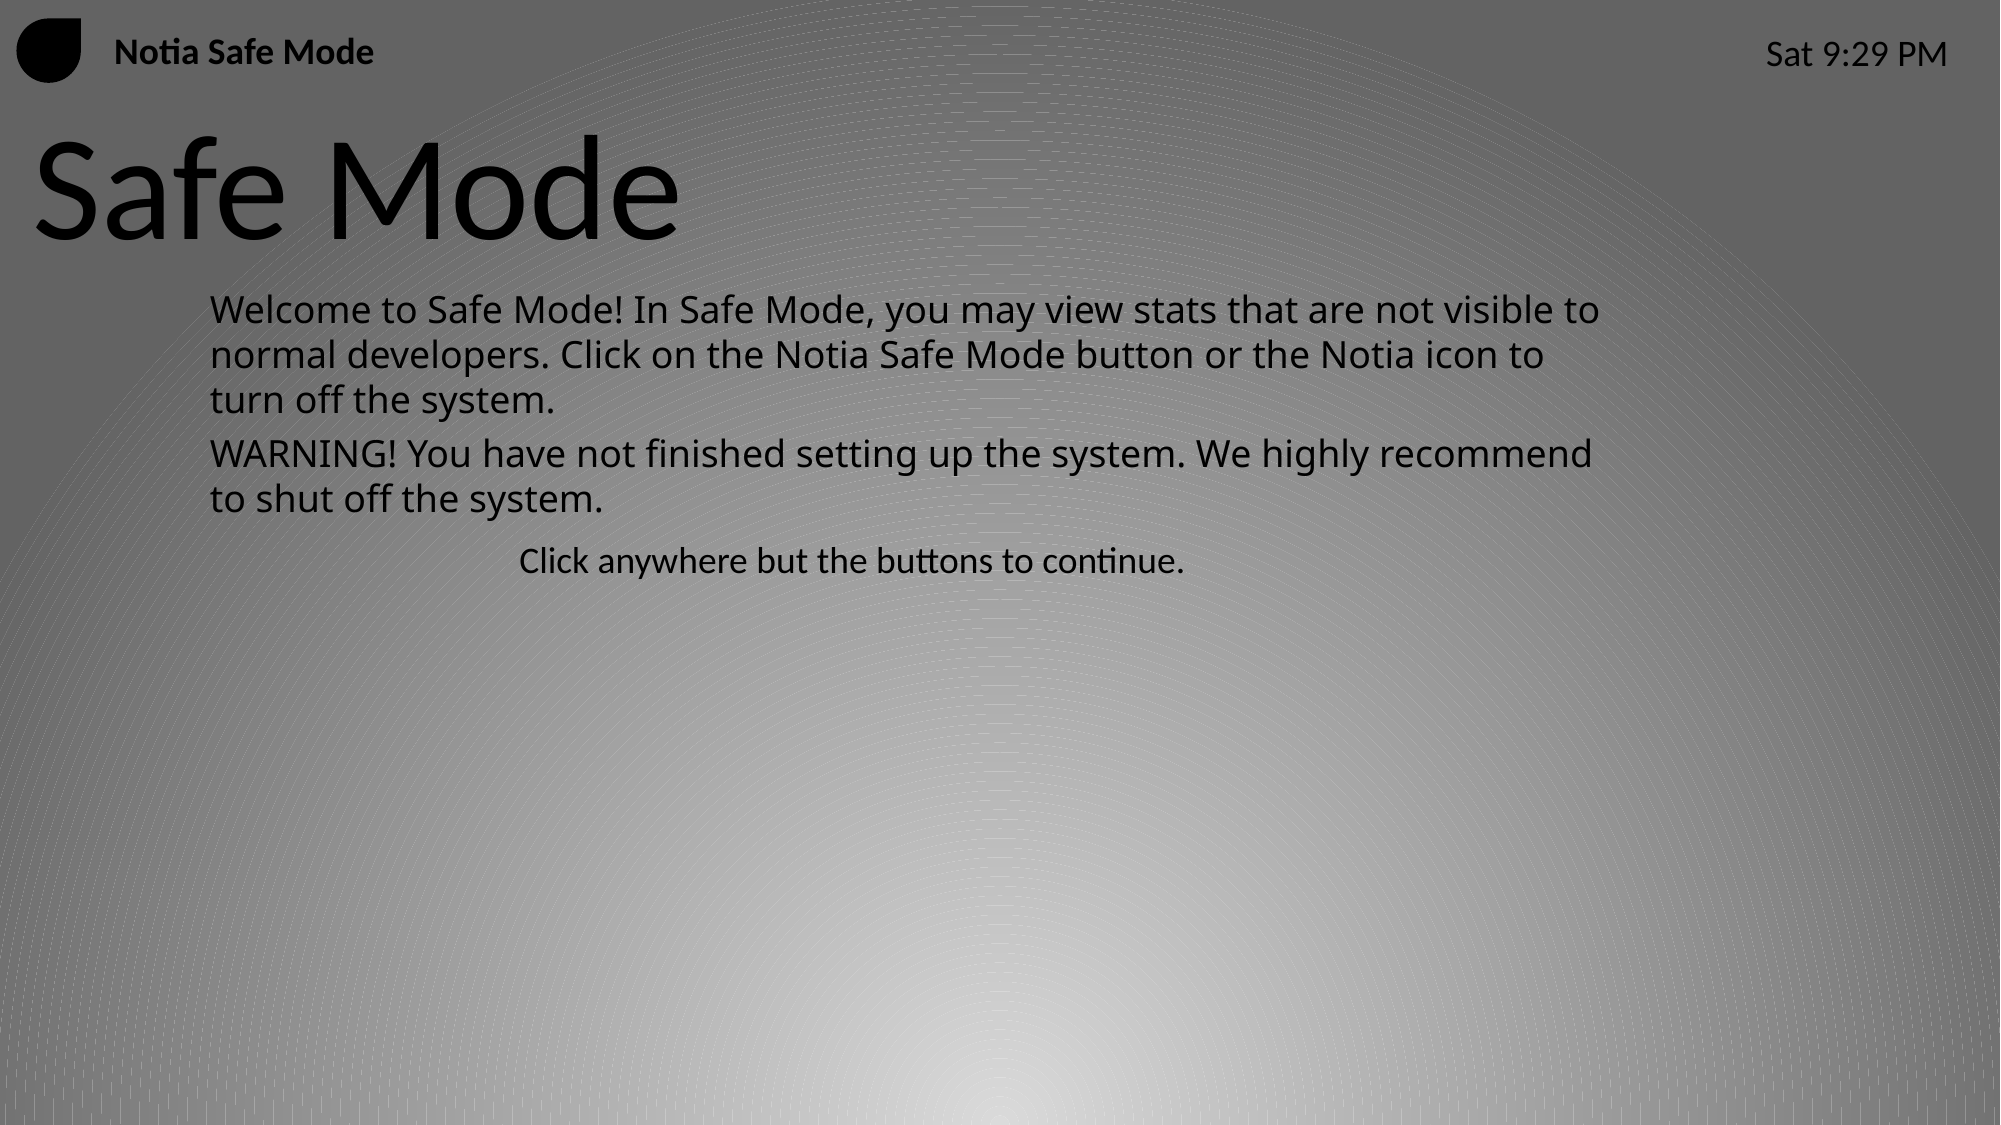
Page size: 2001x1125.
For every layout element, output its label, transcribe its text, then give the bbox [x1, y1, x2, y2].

text_box Sat 9:29 PM [1751, 21, 1968, 81]
text_box WARNING! You have not finished setting up the system. We highly recommend to shut off the system. [195, 422, 1621, 528]
text_box Click anywhere but the buttons to continue. [504, 528, 1202, 589]
text_box Notia Safe Mode [99, 19, 391, 80]
text_box Safe Mode [17, 81, 1206, 277]
text_box Welcome to Safe Mode! In Safe Mode, you may view stats that are not visible to normal developers. Click on the Notia Safe Mode button or the Notia icon to turn off the system. [195, 278, 1621, 422]
text_box [16, 18, 81, 81]
